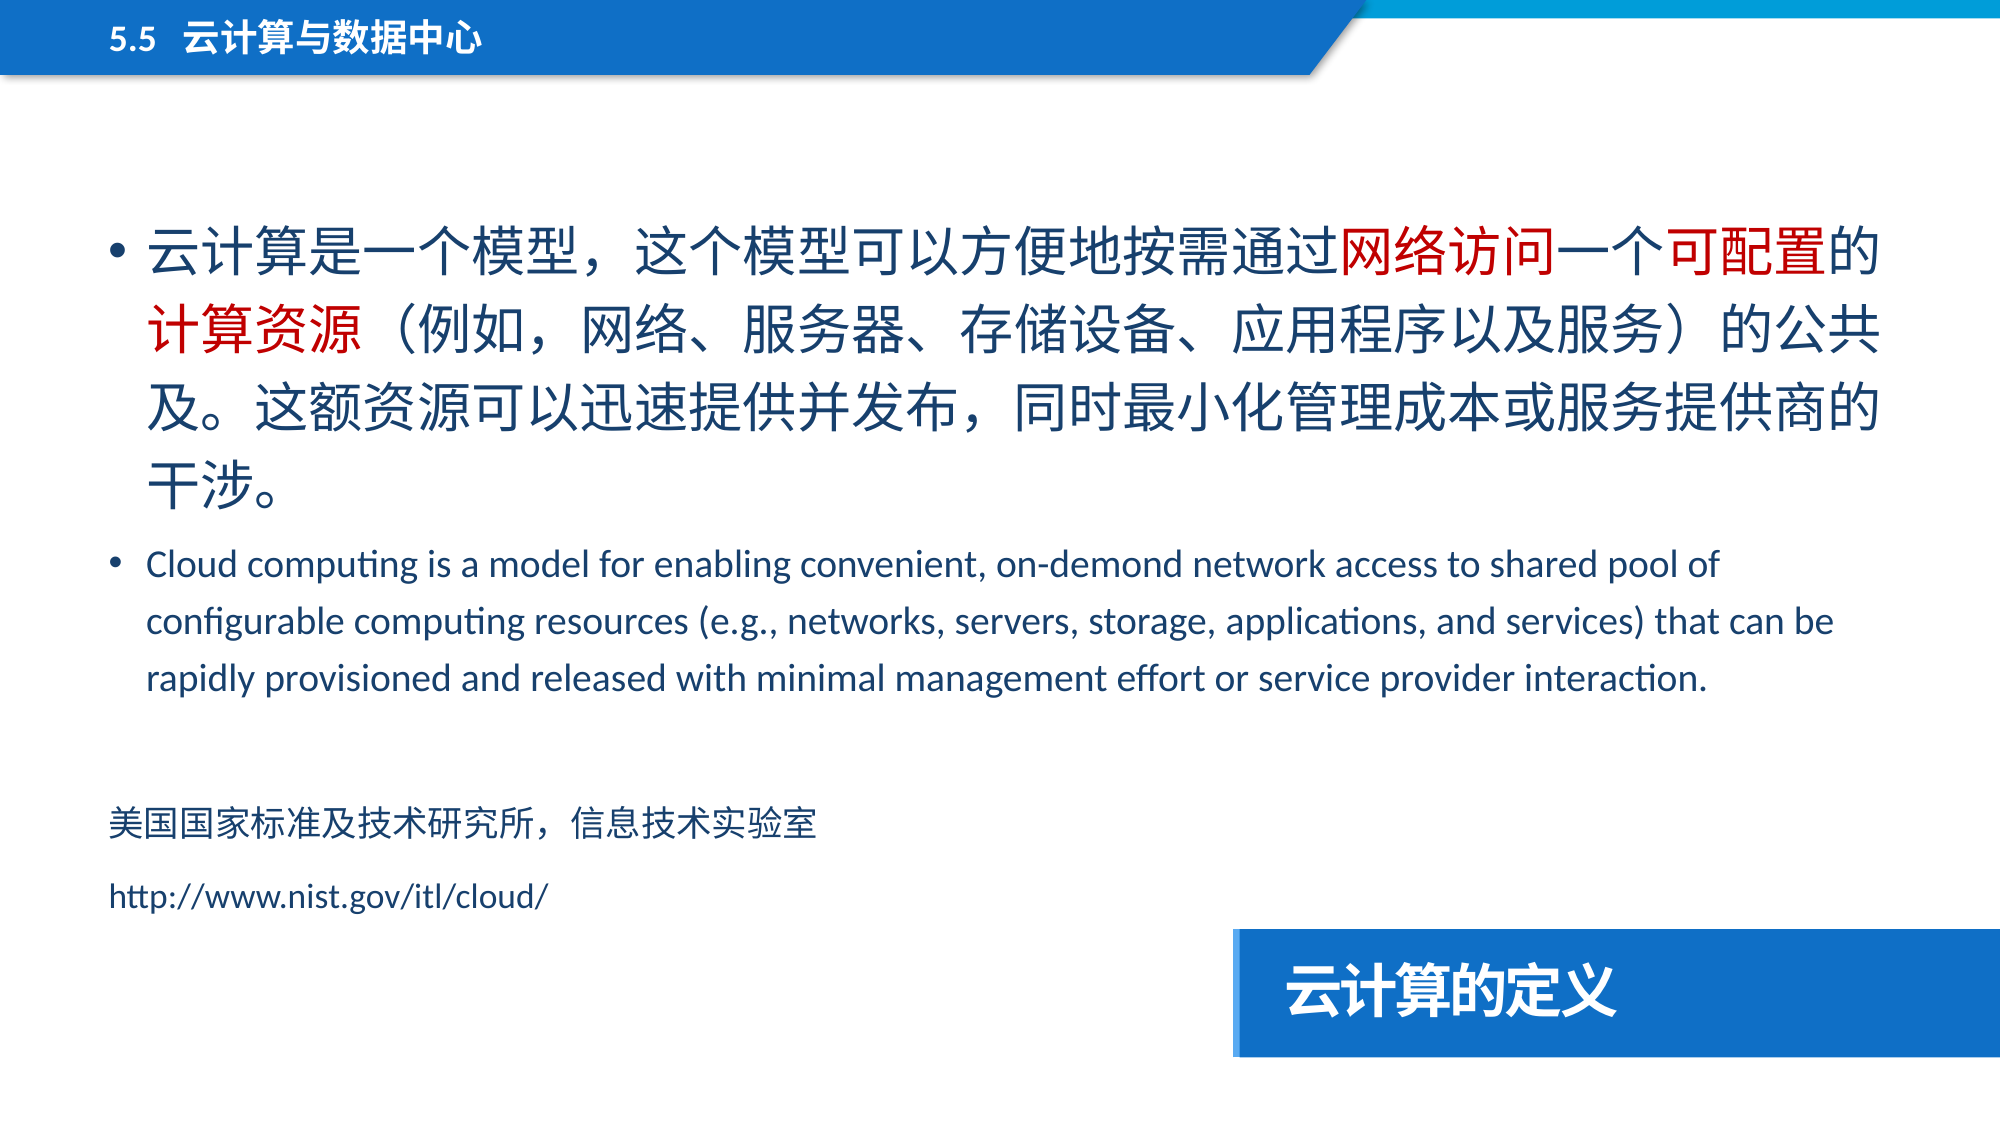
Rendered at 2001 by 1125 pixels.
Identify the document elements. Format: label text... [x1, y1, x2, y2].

text_box 云计算是一个模型，这个模型可以方便地按需通过网络访问一个可配置的计算资源（例如，网络、服务器、存储设备、应用程序以及服务）的公共及。这额资源可以迅速提供并发布，同时最小化管理成本或服务提供商的干涉。 Cloud computing is a model for enabling convenient, on-demond network access to shared pool of configurable computing resources (e.g., networks, servers, storage, applications, and services) that can be rapidly provisioned and released with minimal management effort or service provider interaction. 美国国家标准及技术研究所，信息技术实验室 http://www.nist.gov/itl/cloud/ [93, 196, 1914, 930]
list 云计算的定义 [1239, 929, 2000, 1058]
list 5.5 云计算与数据中心 [93, 11, 1138, 68]
